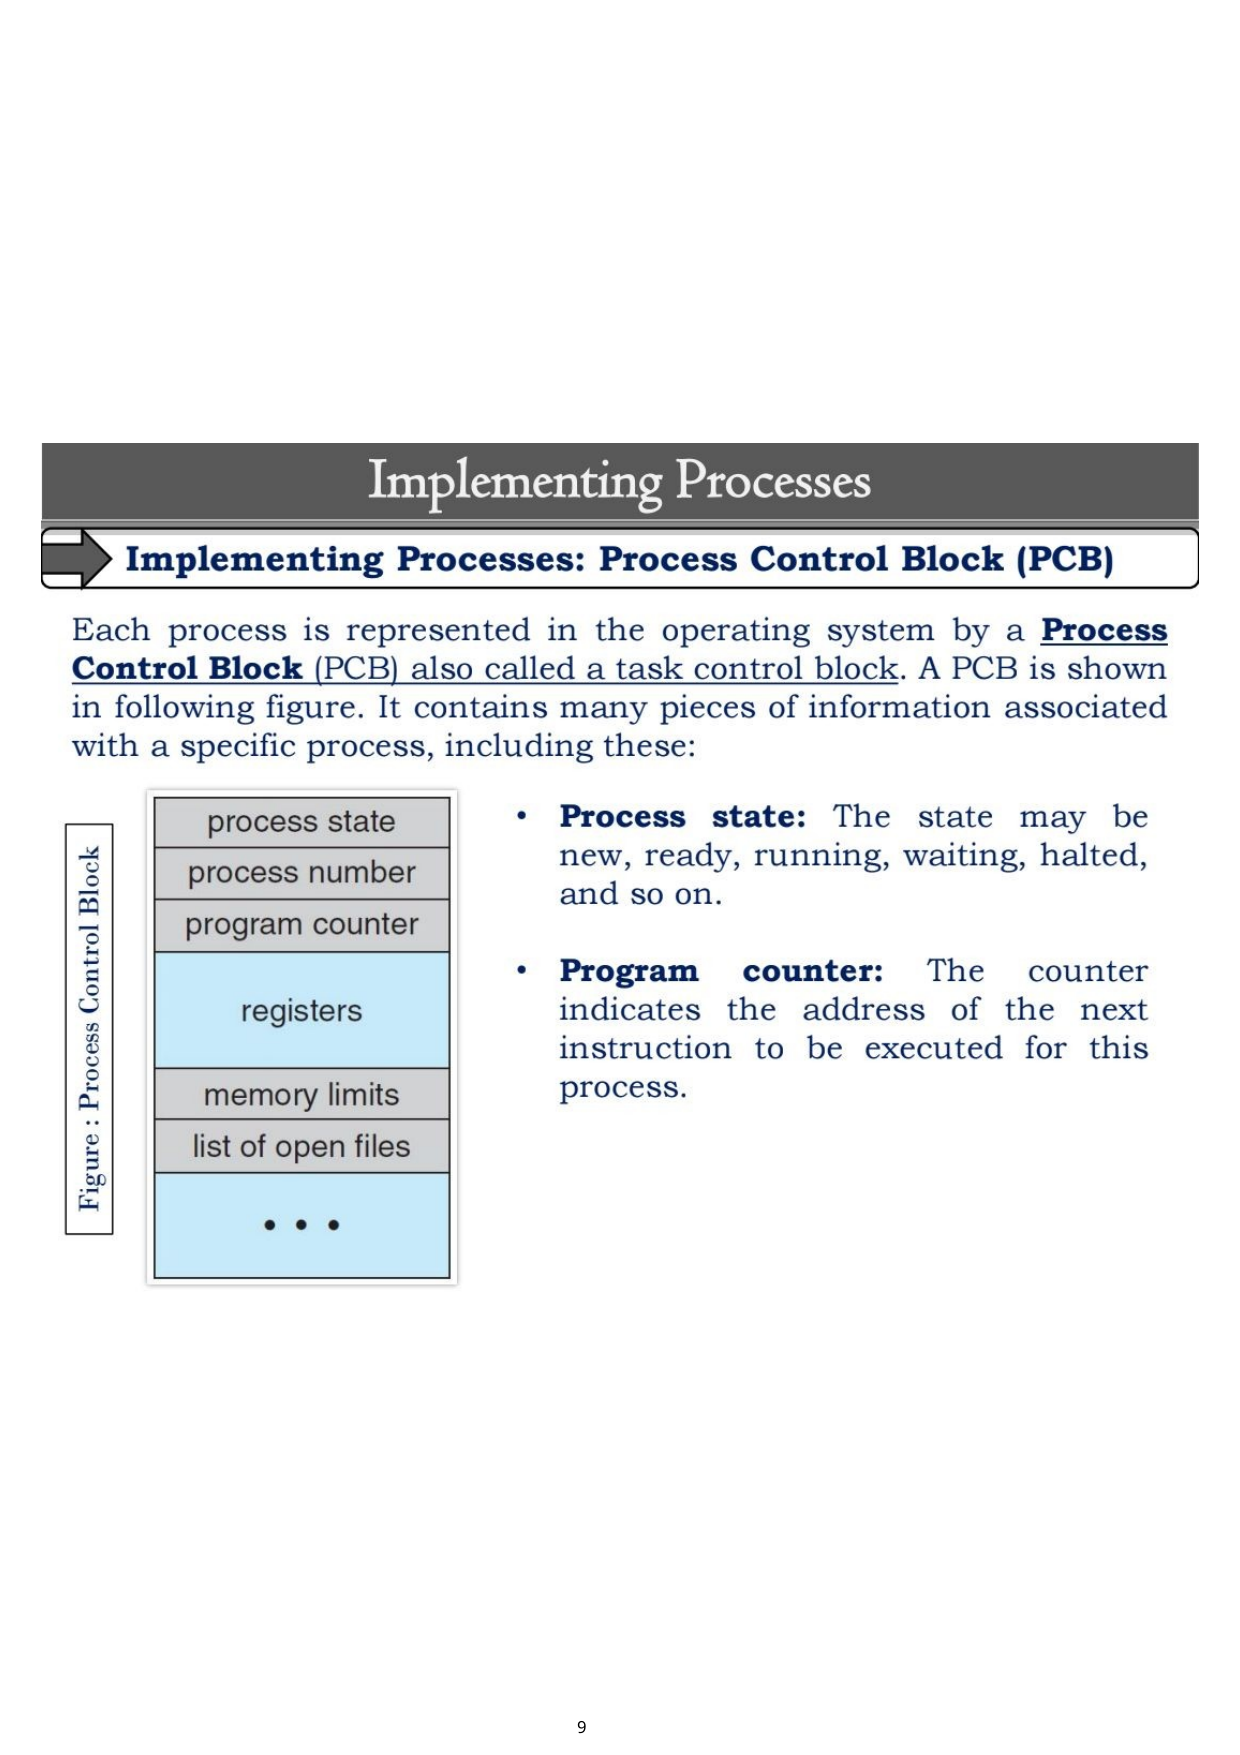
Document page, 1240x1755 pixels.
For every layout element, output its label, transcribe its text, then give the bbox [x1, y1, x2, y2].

picture [41, 442, 1199, 1292]
slide_number 9 [570, 1713, 605, 1755]
